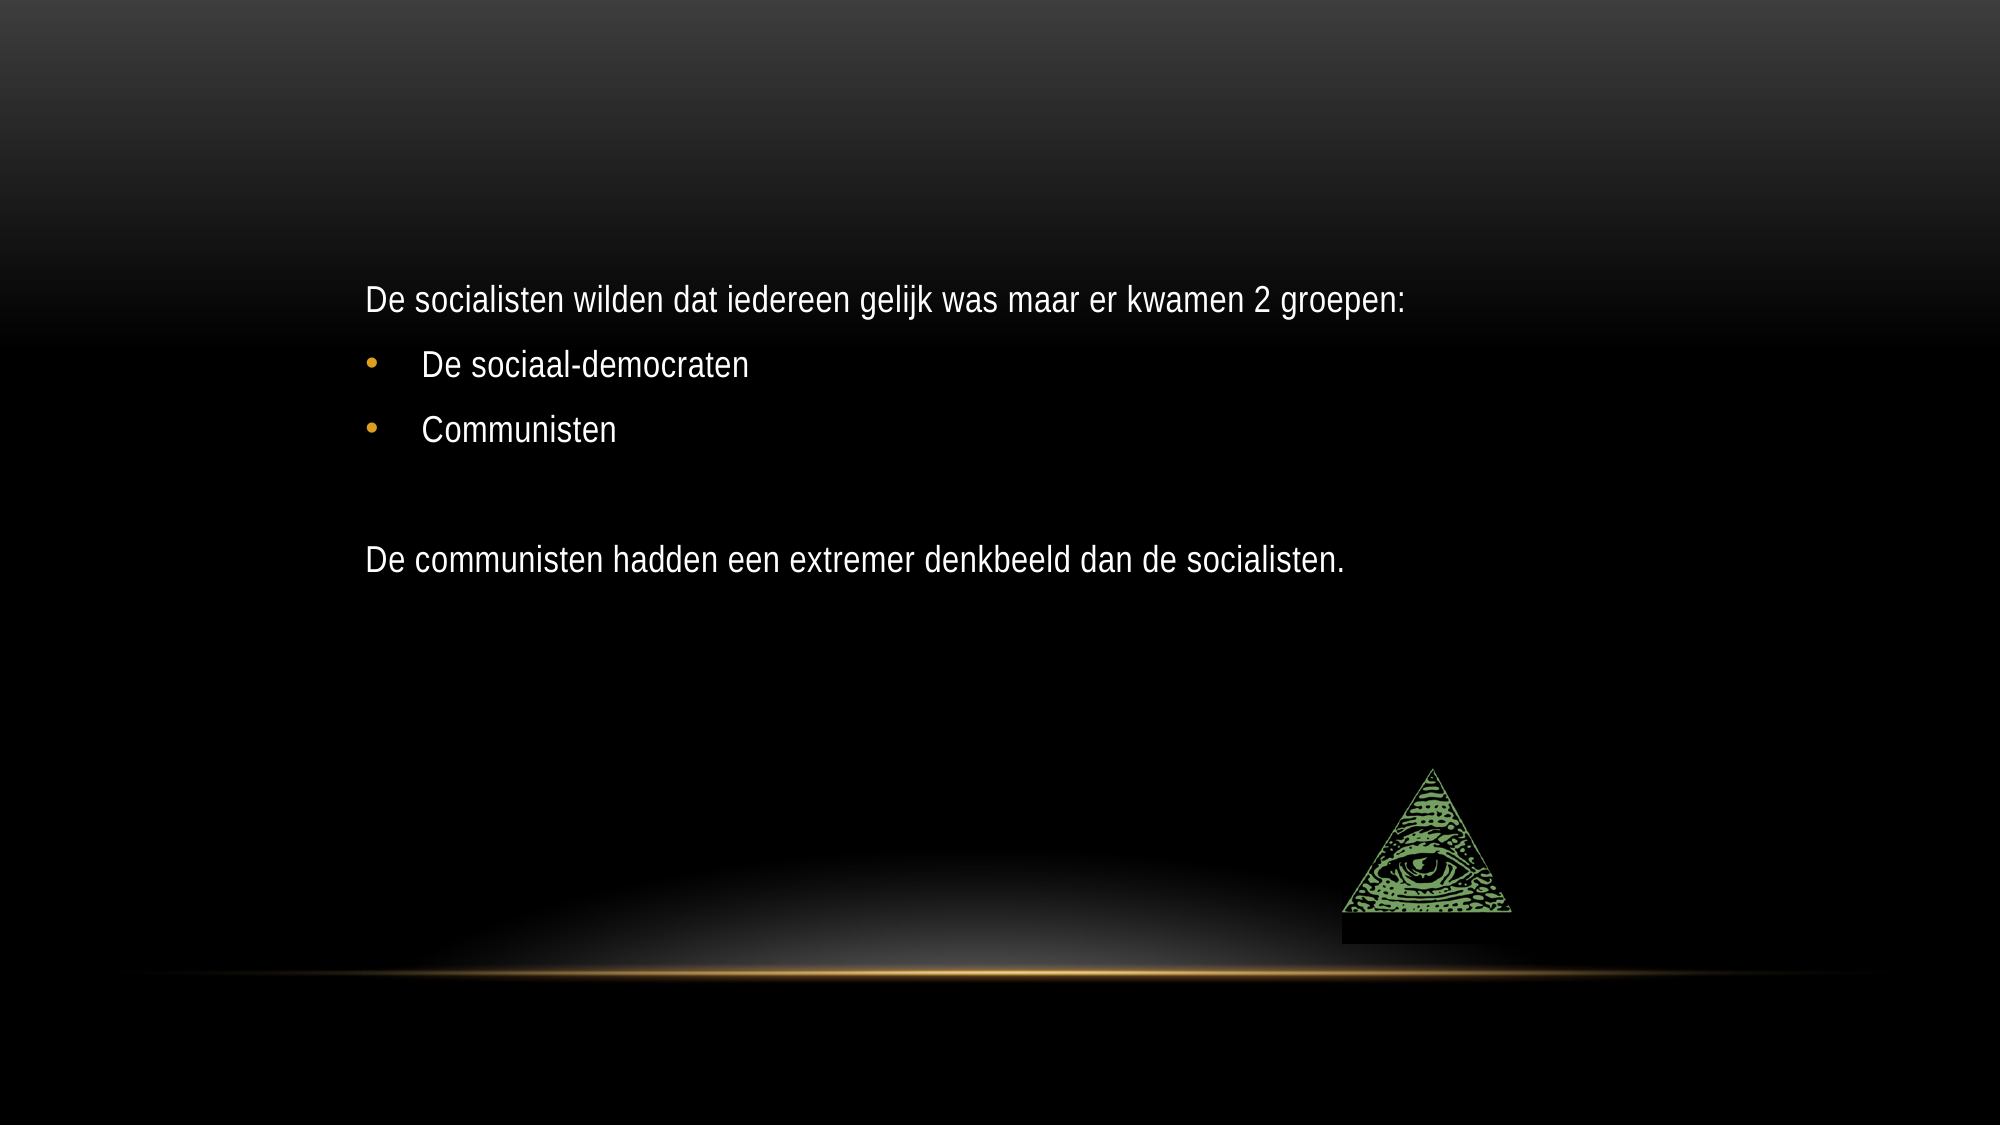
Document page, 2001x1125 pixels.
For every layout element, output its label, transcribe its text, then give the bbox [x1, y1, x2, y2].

picture [0, 0, 2000, 1125]
list De socialisten wilden dat iedereen gelijk was maar er kwamen 2 groepen: De sociaal-democraten Communisten De communisten hadden een extremer denkbeeld dan de socialisten. [350, 267, 1651, 943]
